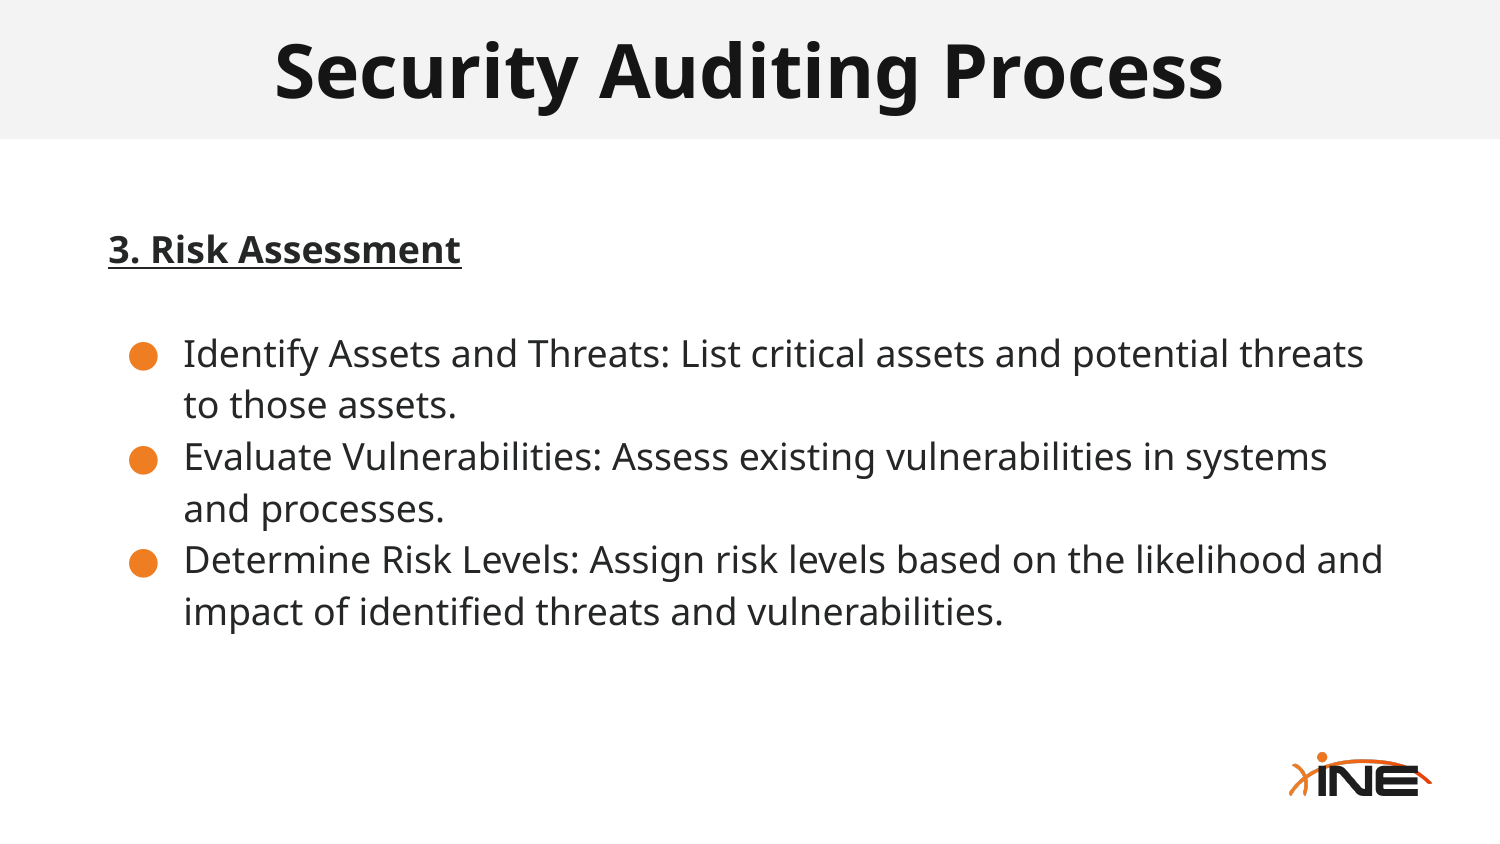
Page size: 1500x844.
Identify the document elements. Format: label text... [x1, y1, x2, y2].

list 3. Risk Assessment Identify Assets and Threats: List critical assets and potential threats to those assets. Evaluate Vulnerabilities: Assess existing vulnerabilities in systems and processes. Determine Risk Levels: Assign risk levels based on the likelihood and impact of identified threats and vulnerabilities. [93, 204, 1404, 754]
picture [1289, 752, 1432, 796]
title Security Auditing Process [0, 0, 1500, 140]
